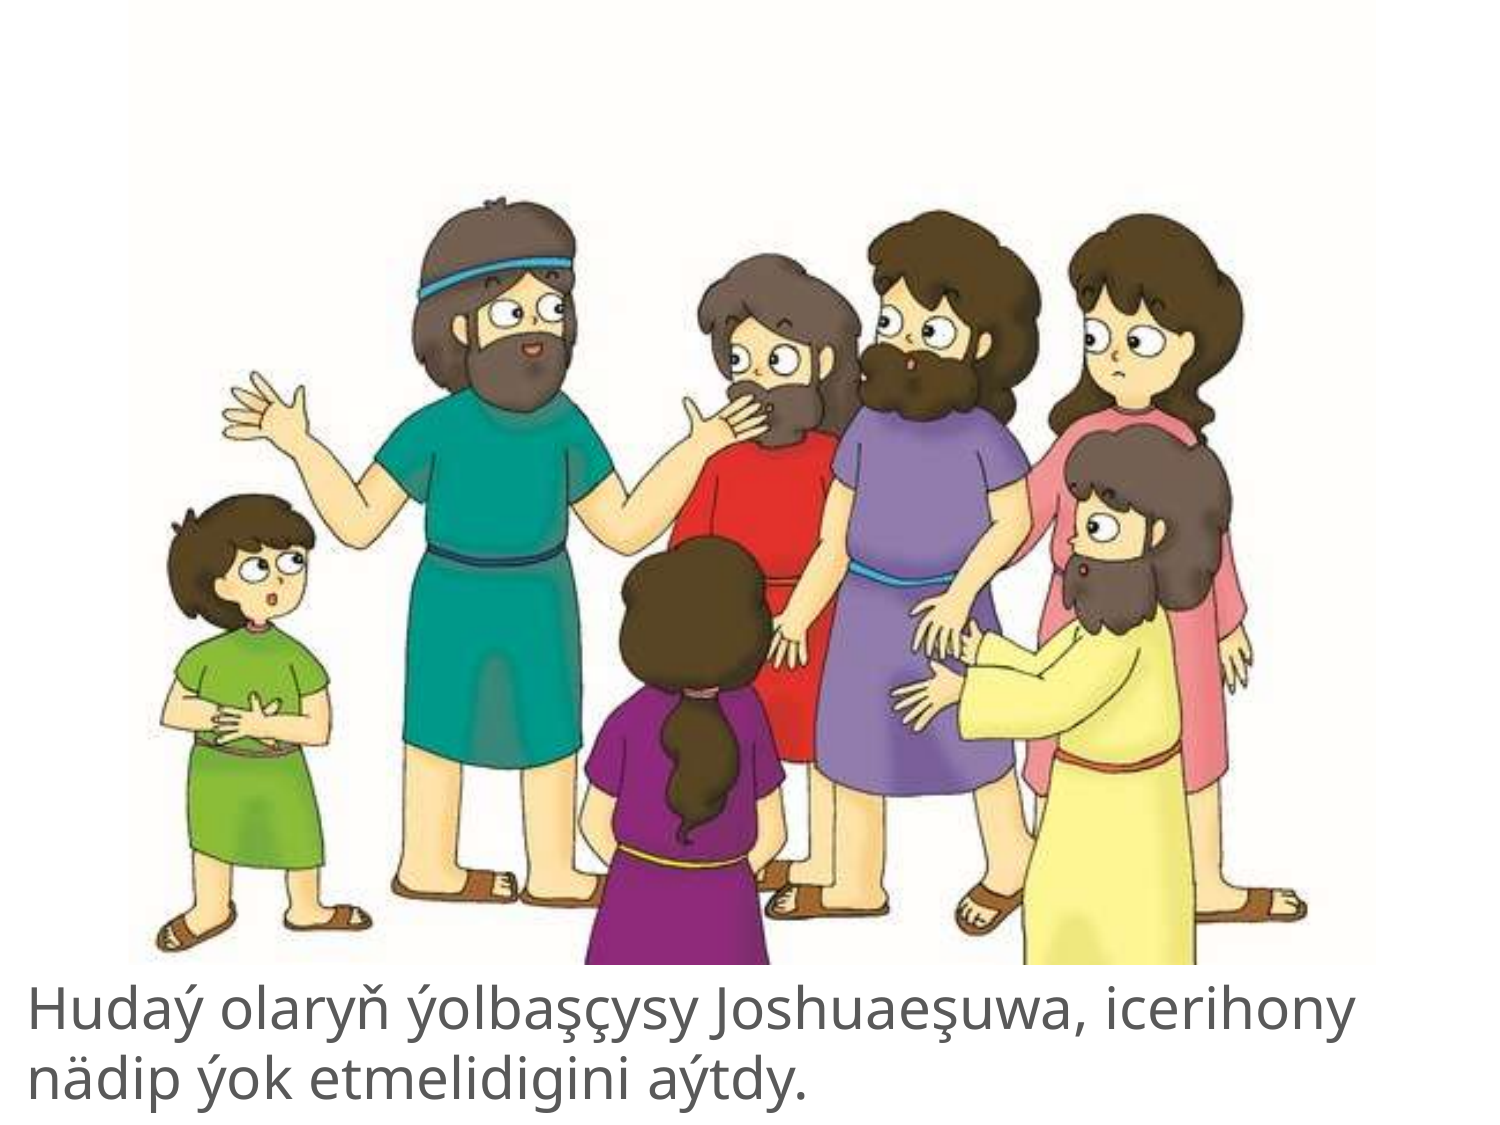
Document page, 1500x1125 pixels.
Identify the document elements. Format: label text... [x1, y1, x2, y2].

picture [128, 0, 1377, 965]
text_box Hudaý olaryň ýolbaşçysy Joshuaeşuwa, icerihony nädip ýok etmelidigini aýtdy. [11, 964, 1483, 1119]
